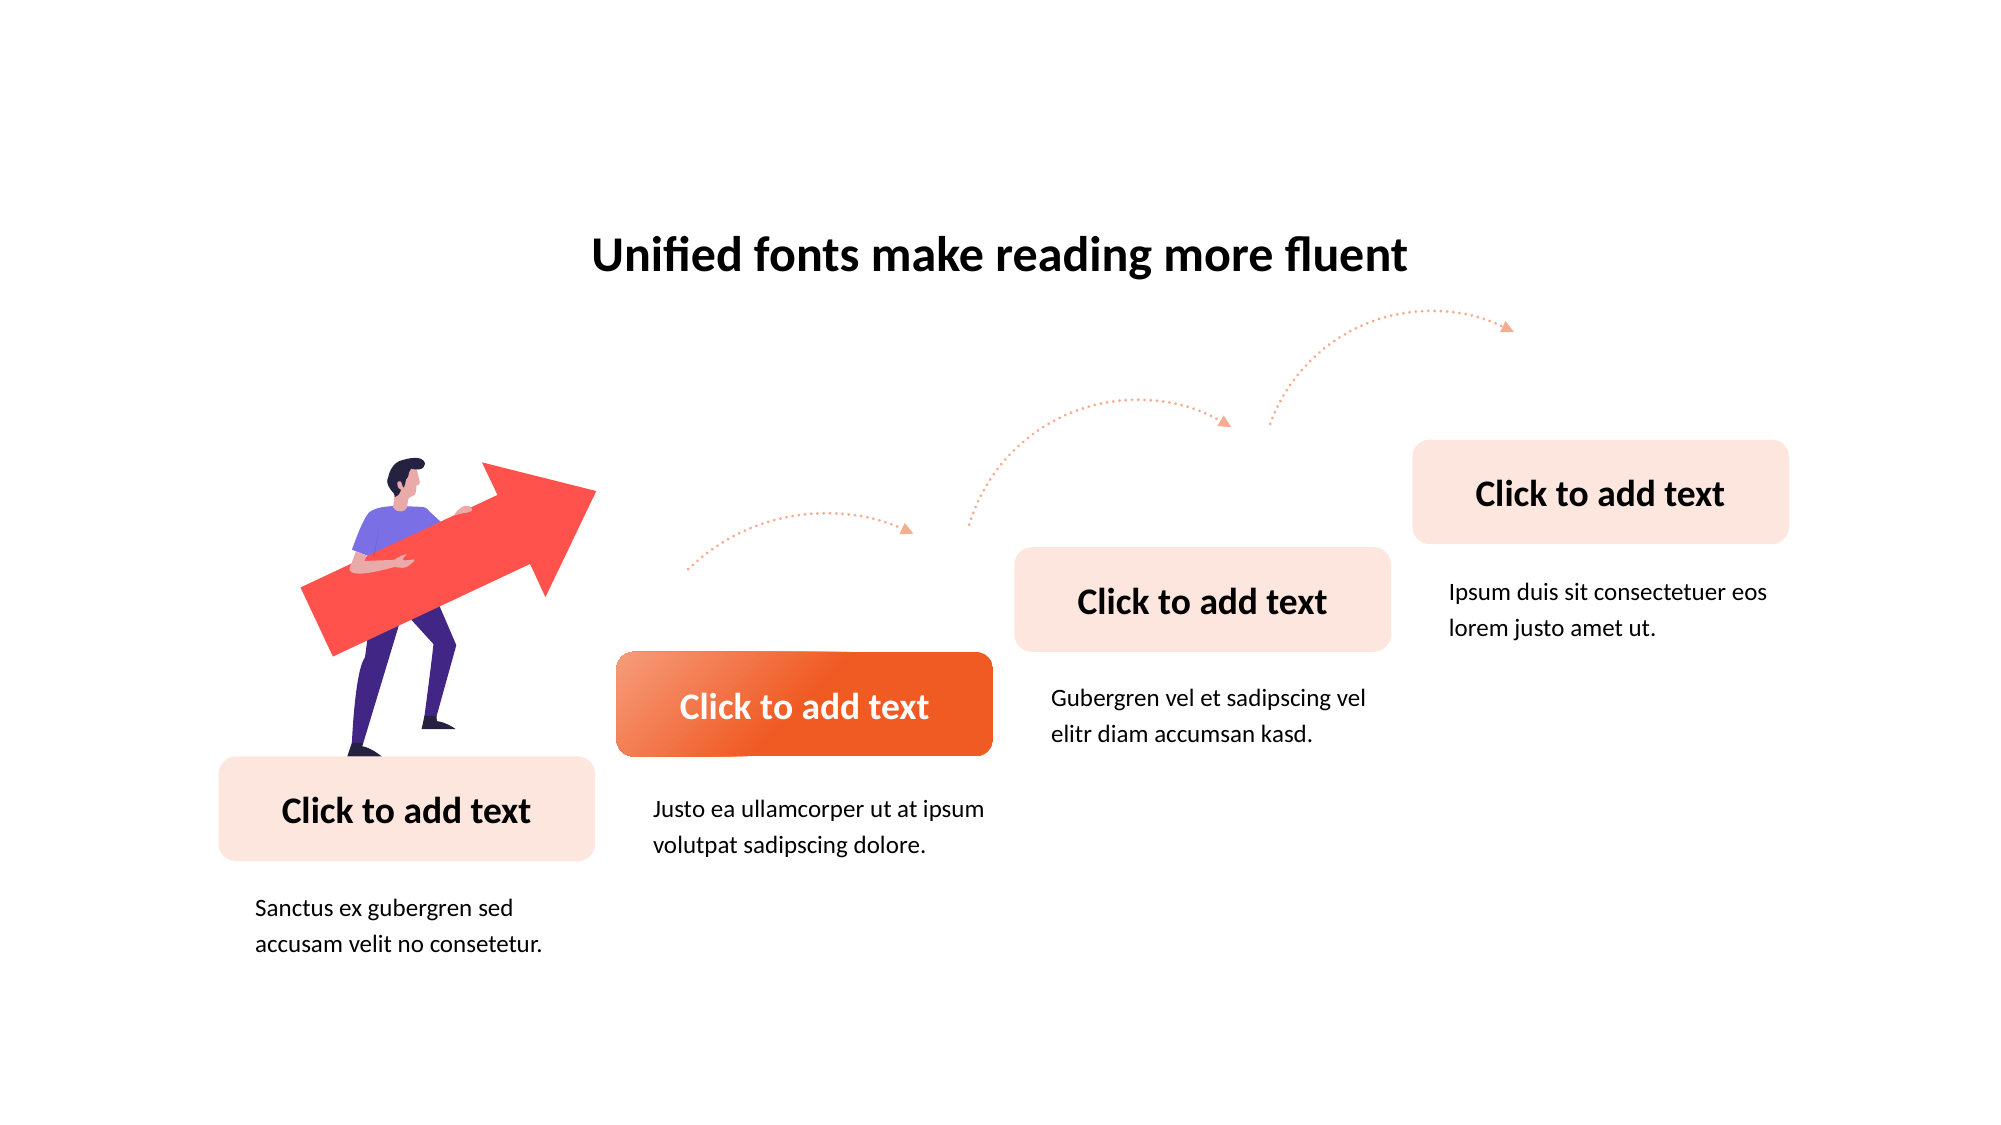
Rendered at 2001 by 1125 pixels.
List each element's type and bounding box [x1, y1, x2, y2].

text_box [218, 189, 1817, 1007]
